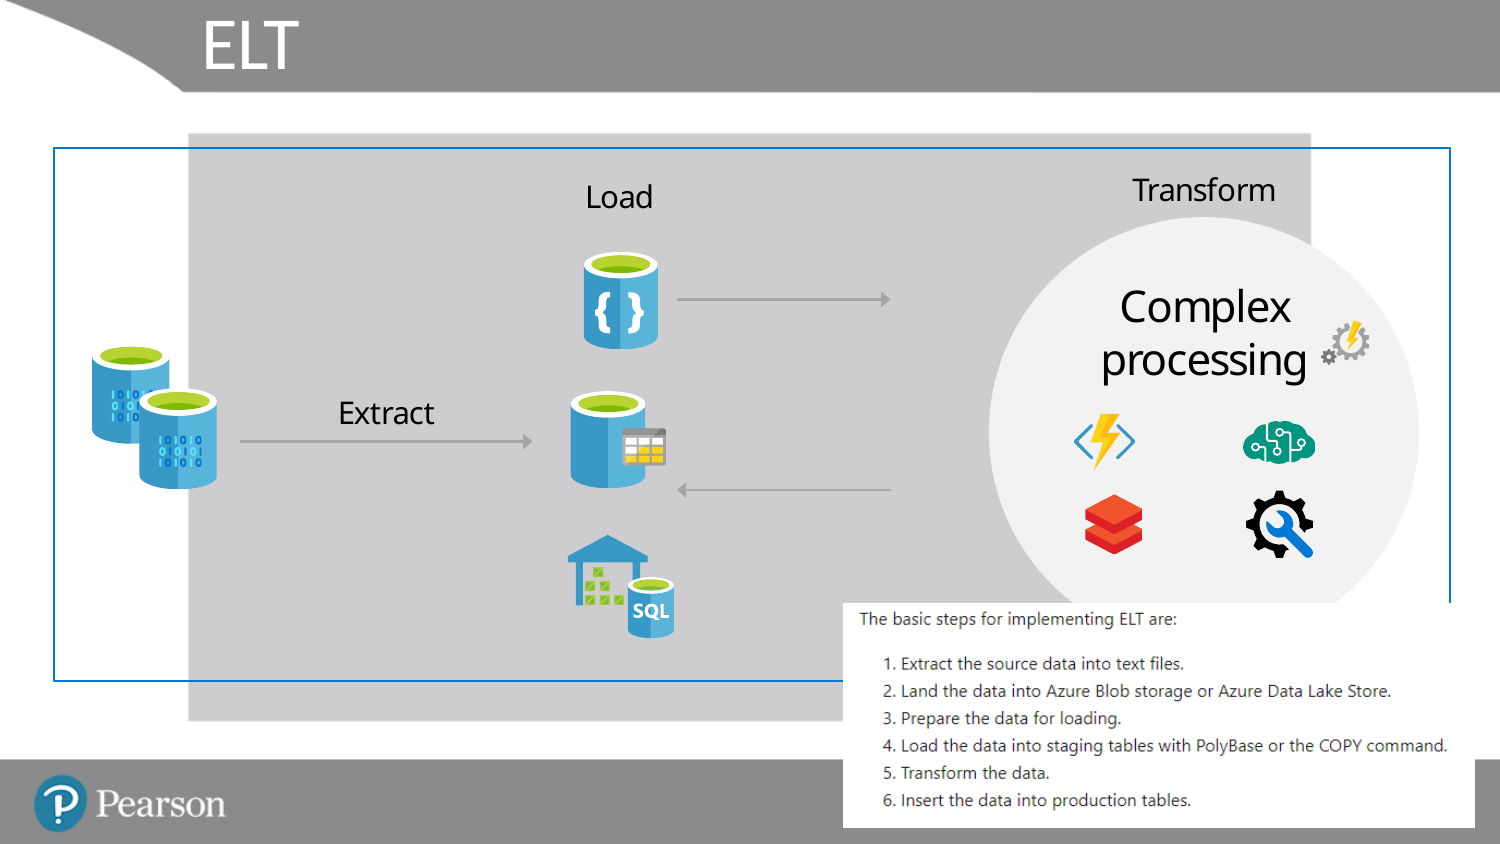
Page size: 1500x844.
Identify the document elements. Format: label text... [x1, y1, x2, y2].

title ELT [186, 0, 1425, 79]
picture [0, 0, 1500, 844]
